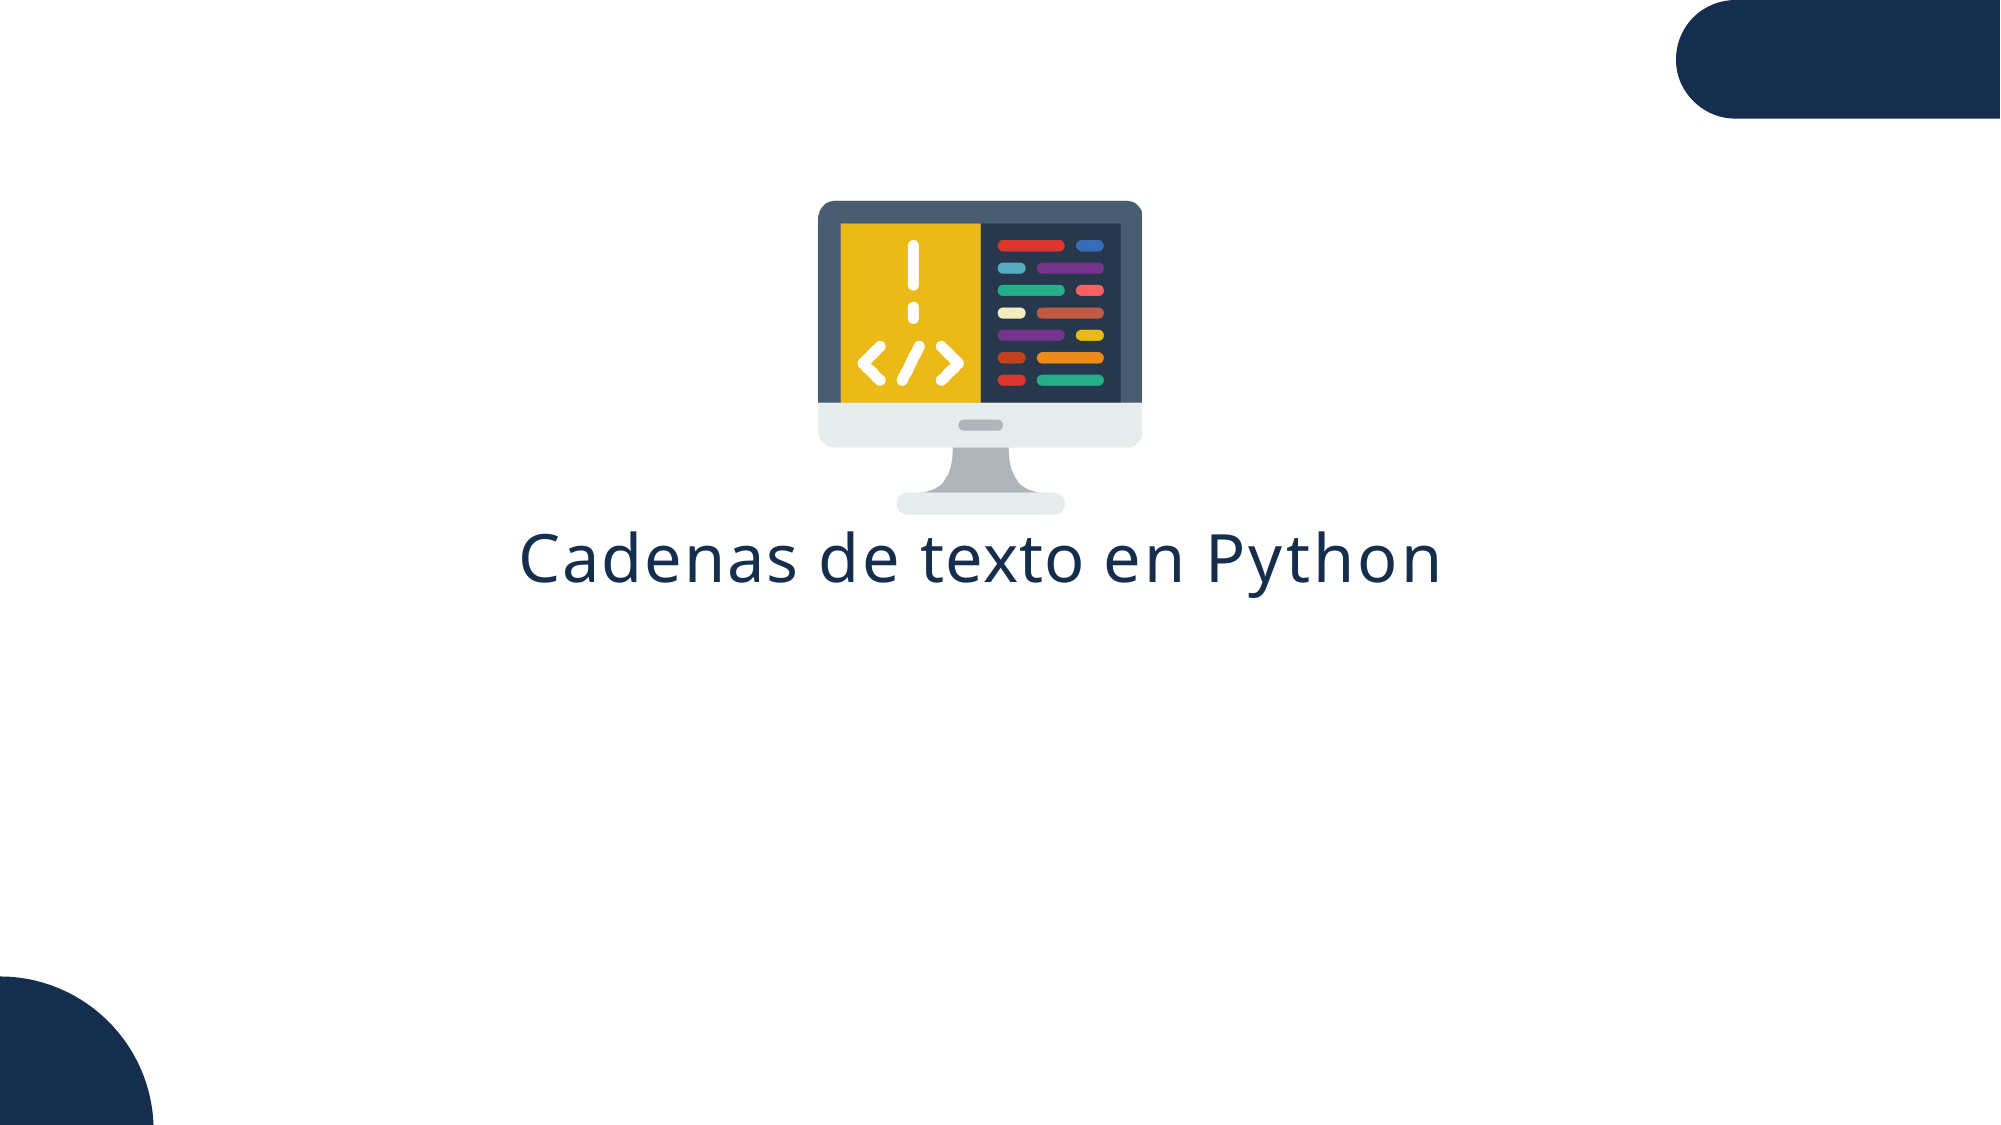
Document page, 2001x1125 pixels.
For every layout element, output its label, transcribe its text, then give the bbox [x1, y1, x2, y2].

text_box [1675, 0, 2000, 119]
title Cadenas de texto en Python [516, 460, 1503, 651]
text_box [0, 976, 154, 1125]
picture [818, 195, 1142, 519]
